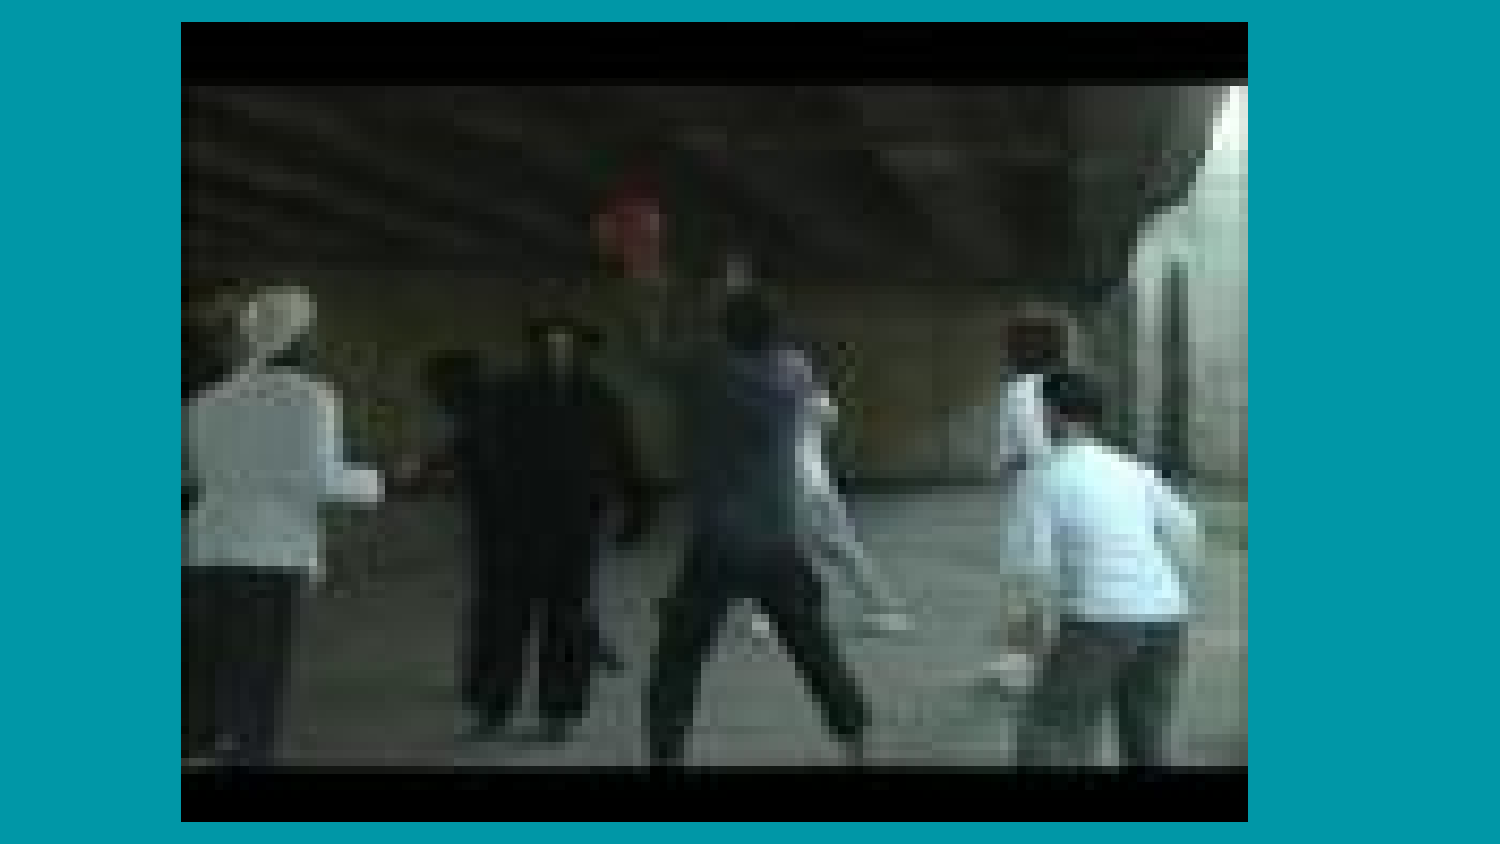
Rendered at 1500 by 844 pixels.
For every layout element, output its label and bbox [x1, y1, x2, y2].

picture [181, 21, 1248, 822]
